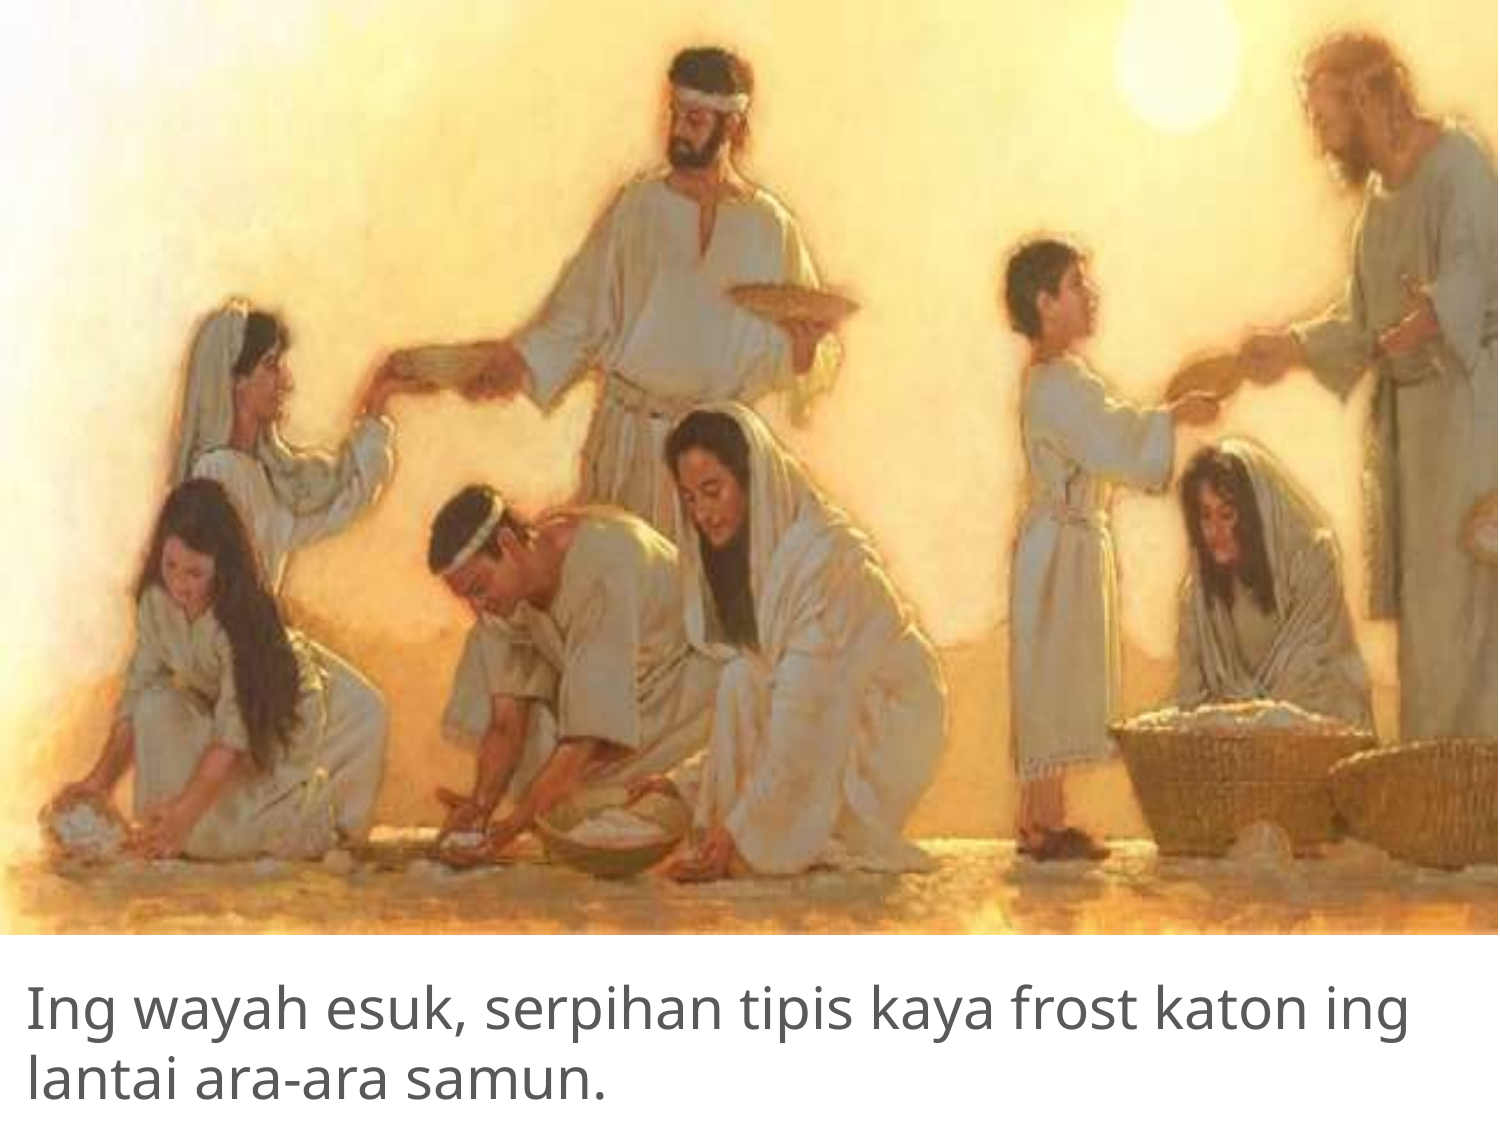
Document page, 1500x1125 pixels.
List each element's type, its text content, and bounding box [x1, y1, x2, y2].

picture [0, 0, 1498, 935]
text_box Ing wayah esuk, serpihan tipis kaya frost katon ing lantai ara-ara samun. [11, 964, 1498, 1119]
